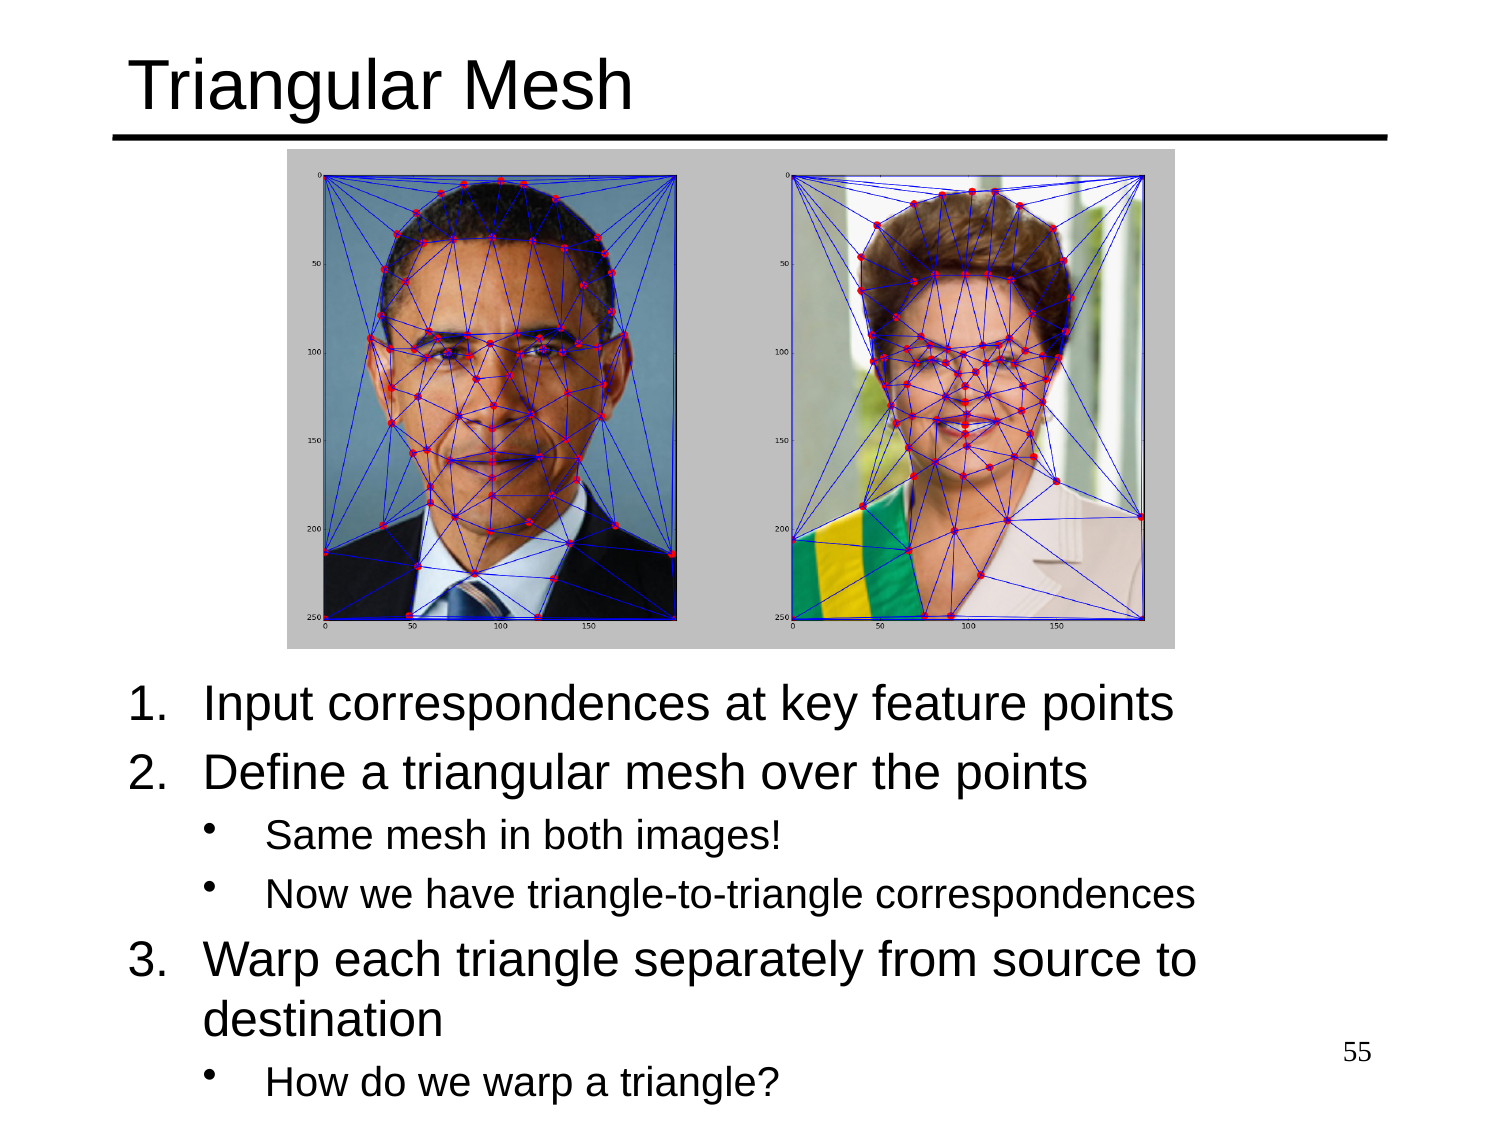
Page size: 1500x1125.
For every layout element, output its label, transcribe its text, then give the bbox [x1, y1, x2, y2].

title Triangular Mesh [112, 12, 1388, 150]
slide_number 55 [1074, 1024, 1388, 1101]
list Input correspondences at key feature points Define a triangular mesh over the points Same mesh in both images! Now we have triangle-to-triangle correspondences Warp each triangle separately from source to destination How do we warp a triangle? [112, 662, 1388, 1125]
picture [287, 149, 1176, 649]
